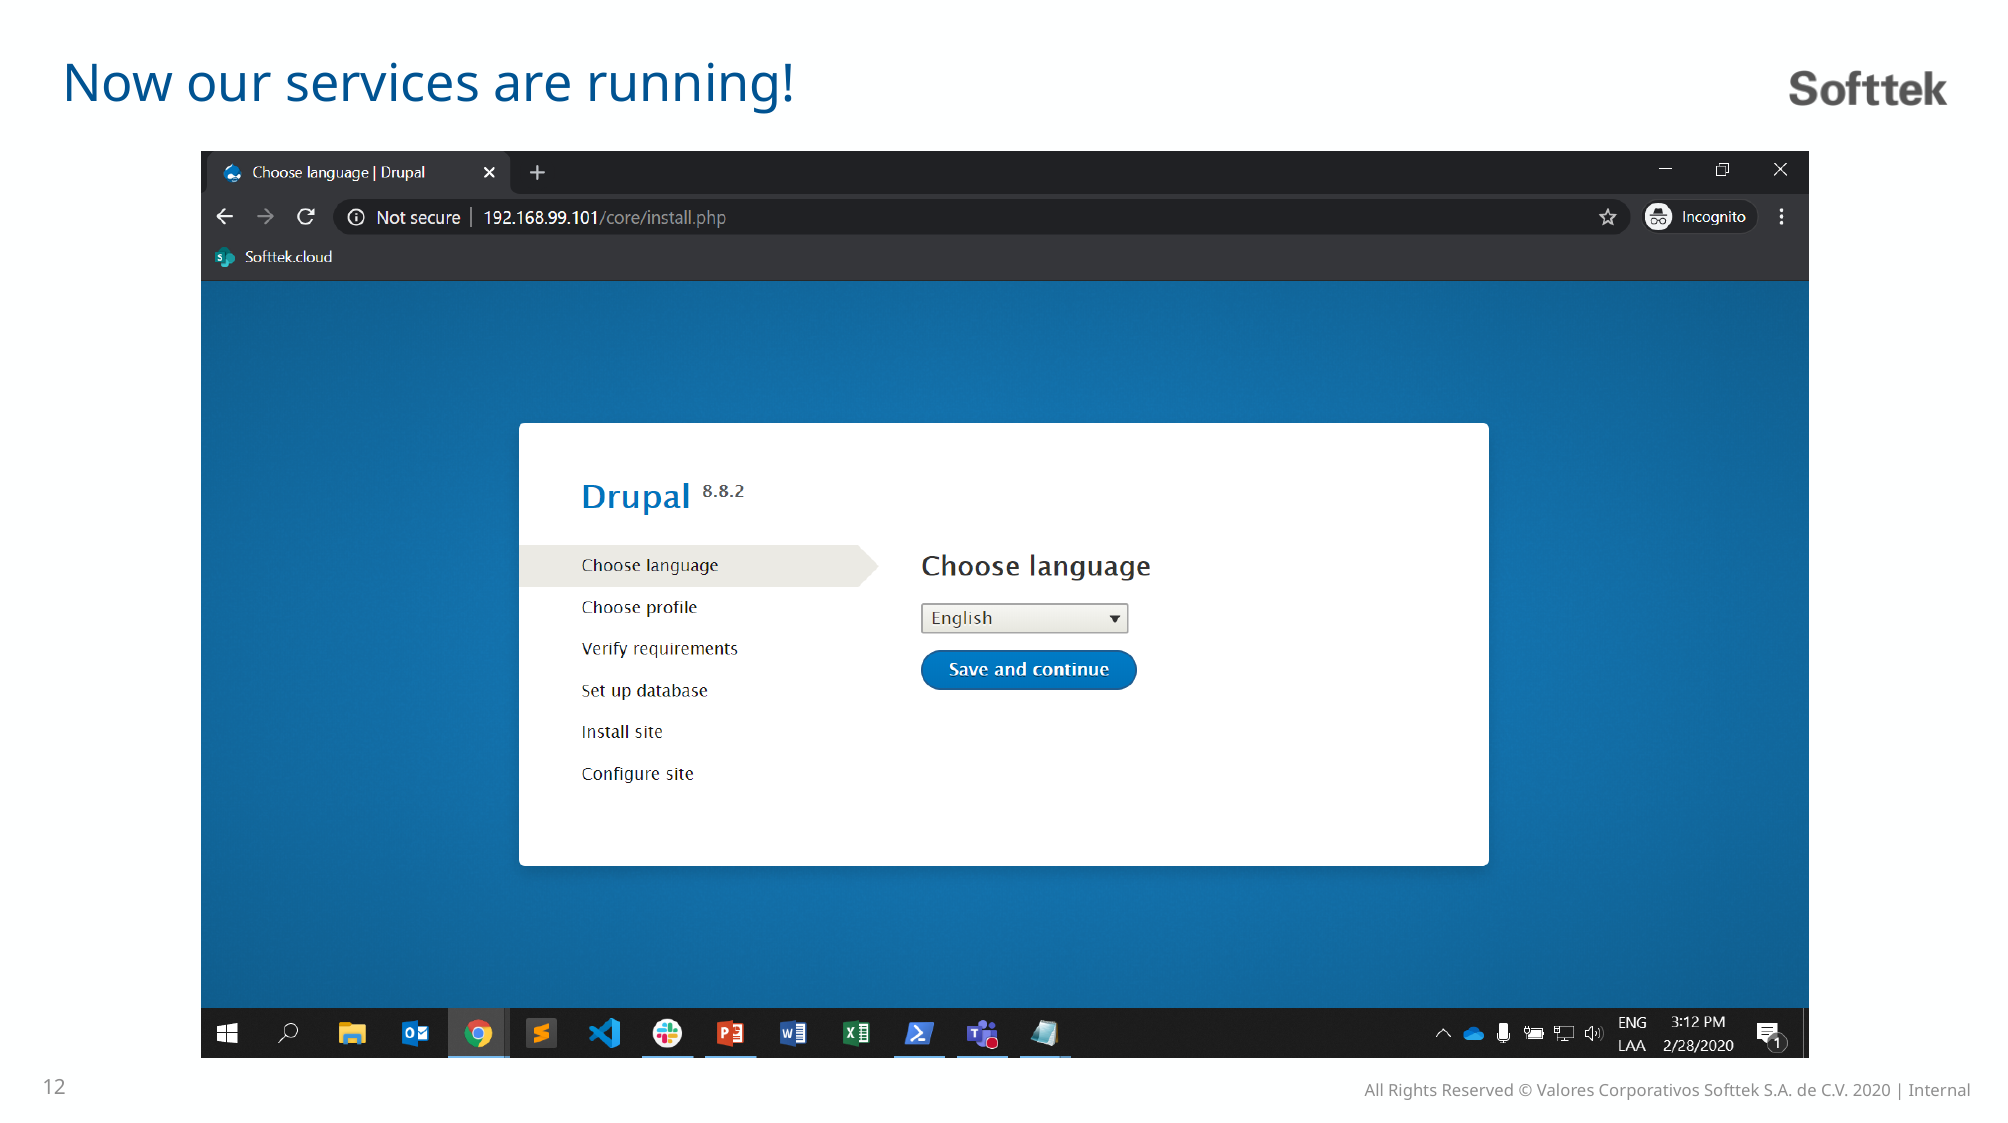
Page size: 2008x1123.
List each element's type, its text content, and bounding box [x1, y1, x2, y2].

picture [1784, 68, 1951, 107]
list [201, 151, 1809, 1058]
title Now our services are running! [47, 47, 1750, 122]
